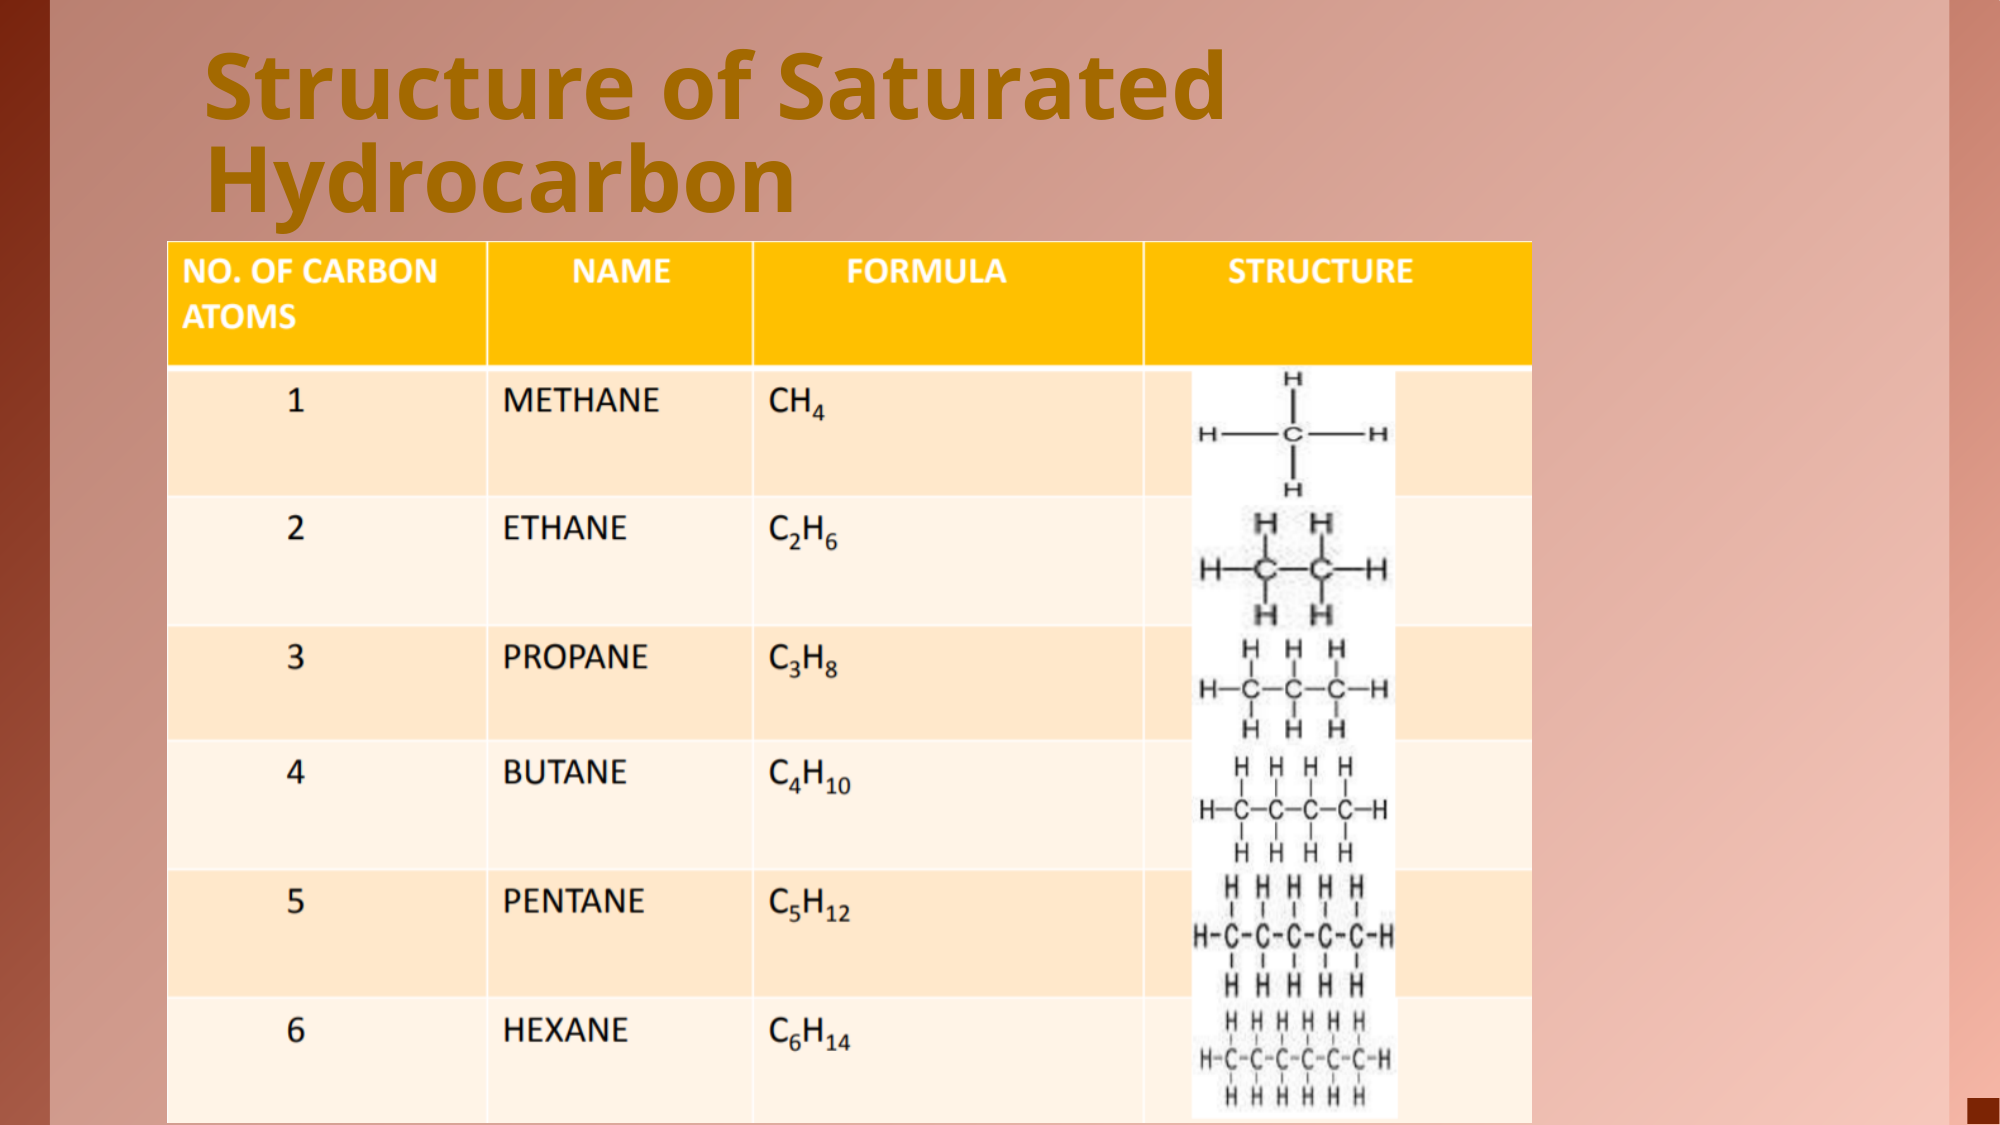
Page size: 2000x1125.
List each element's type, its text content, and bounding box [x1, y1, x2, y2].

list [167, 240, 1531, 1123]
text_box [1966, 1097, 2000, 1125]
title Structure of Saturated Hydrocarbon [183, 12, 1850, 242]
